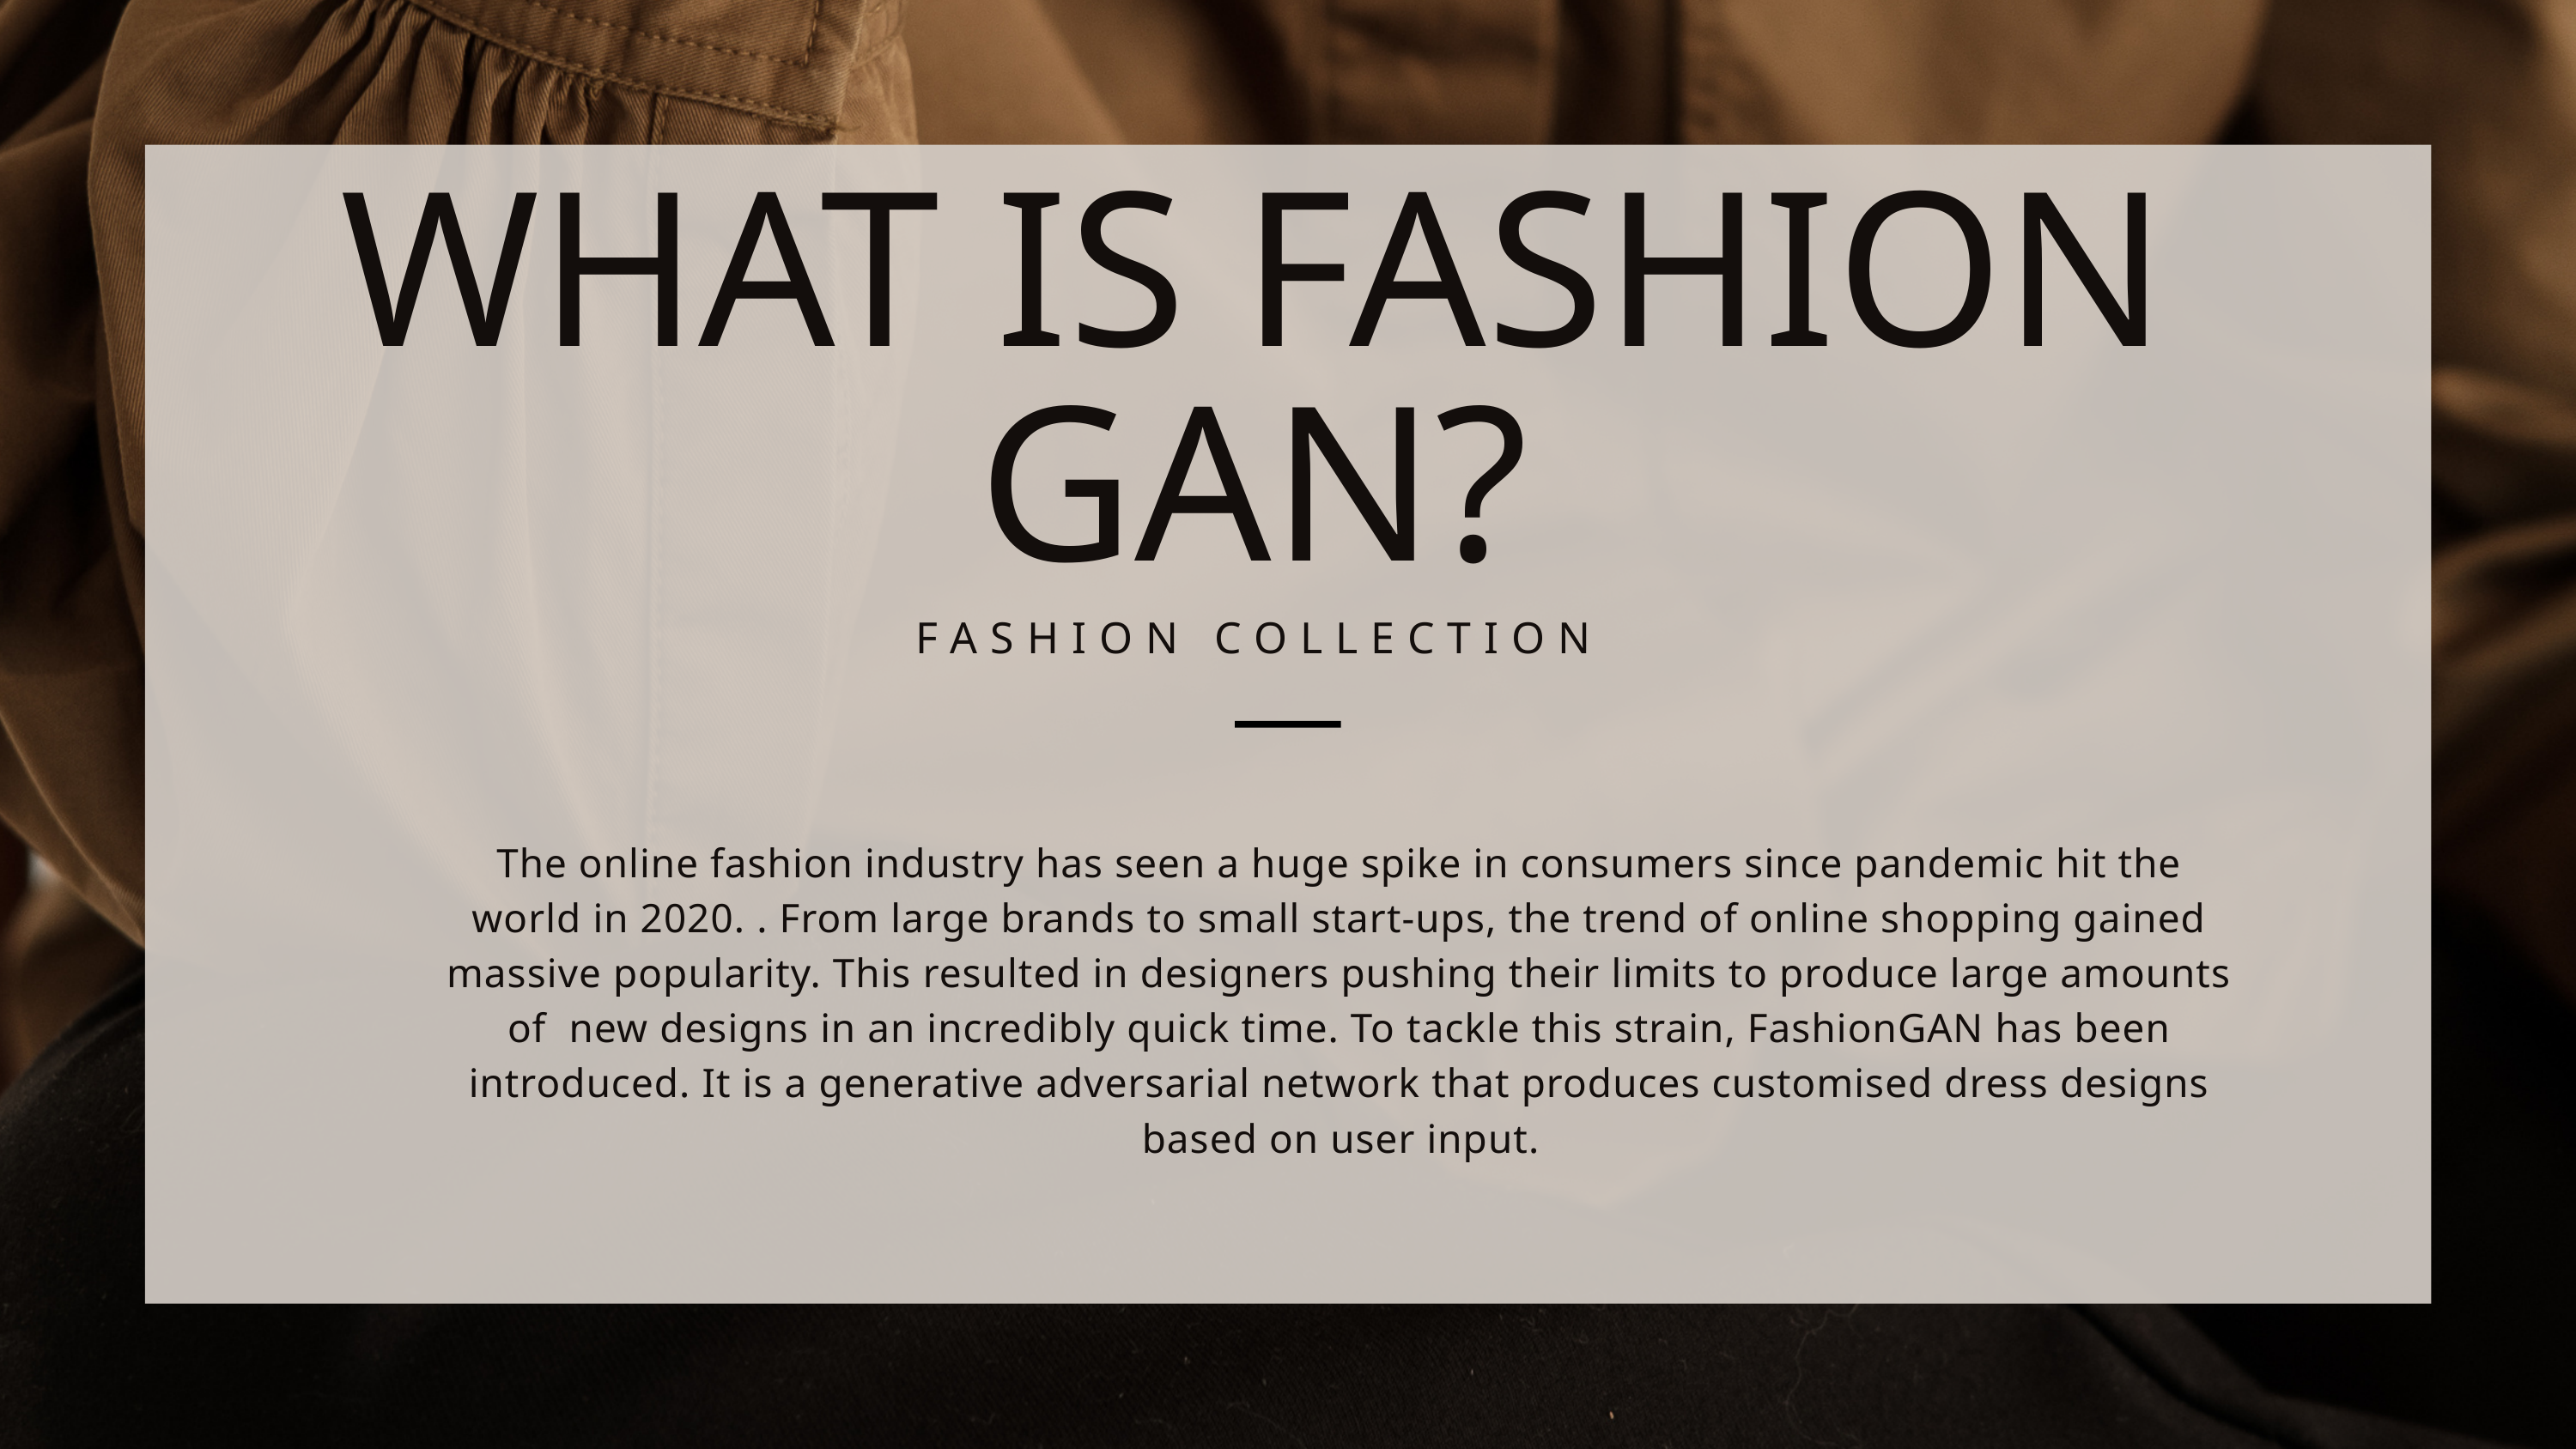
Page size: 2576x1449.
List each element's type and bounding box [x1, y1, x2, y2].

text_box [144, 144, 2432, 1304]
picture [0, 0, 2576, 1449]
